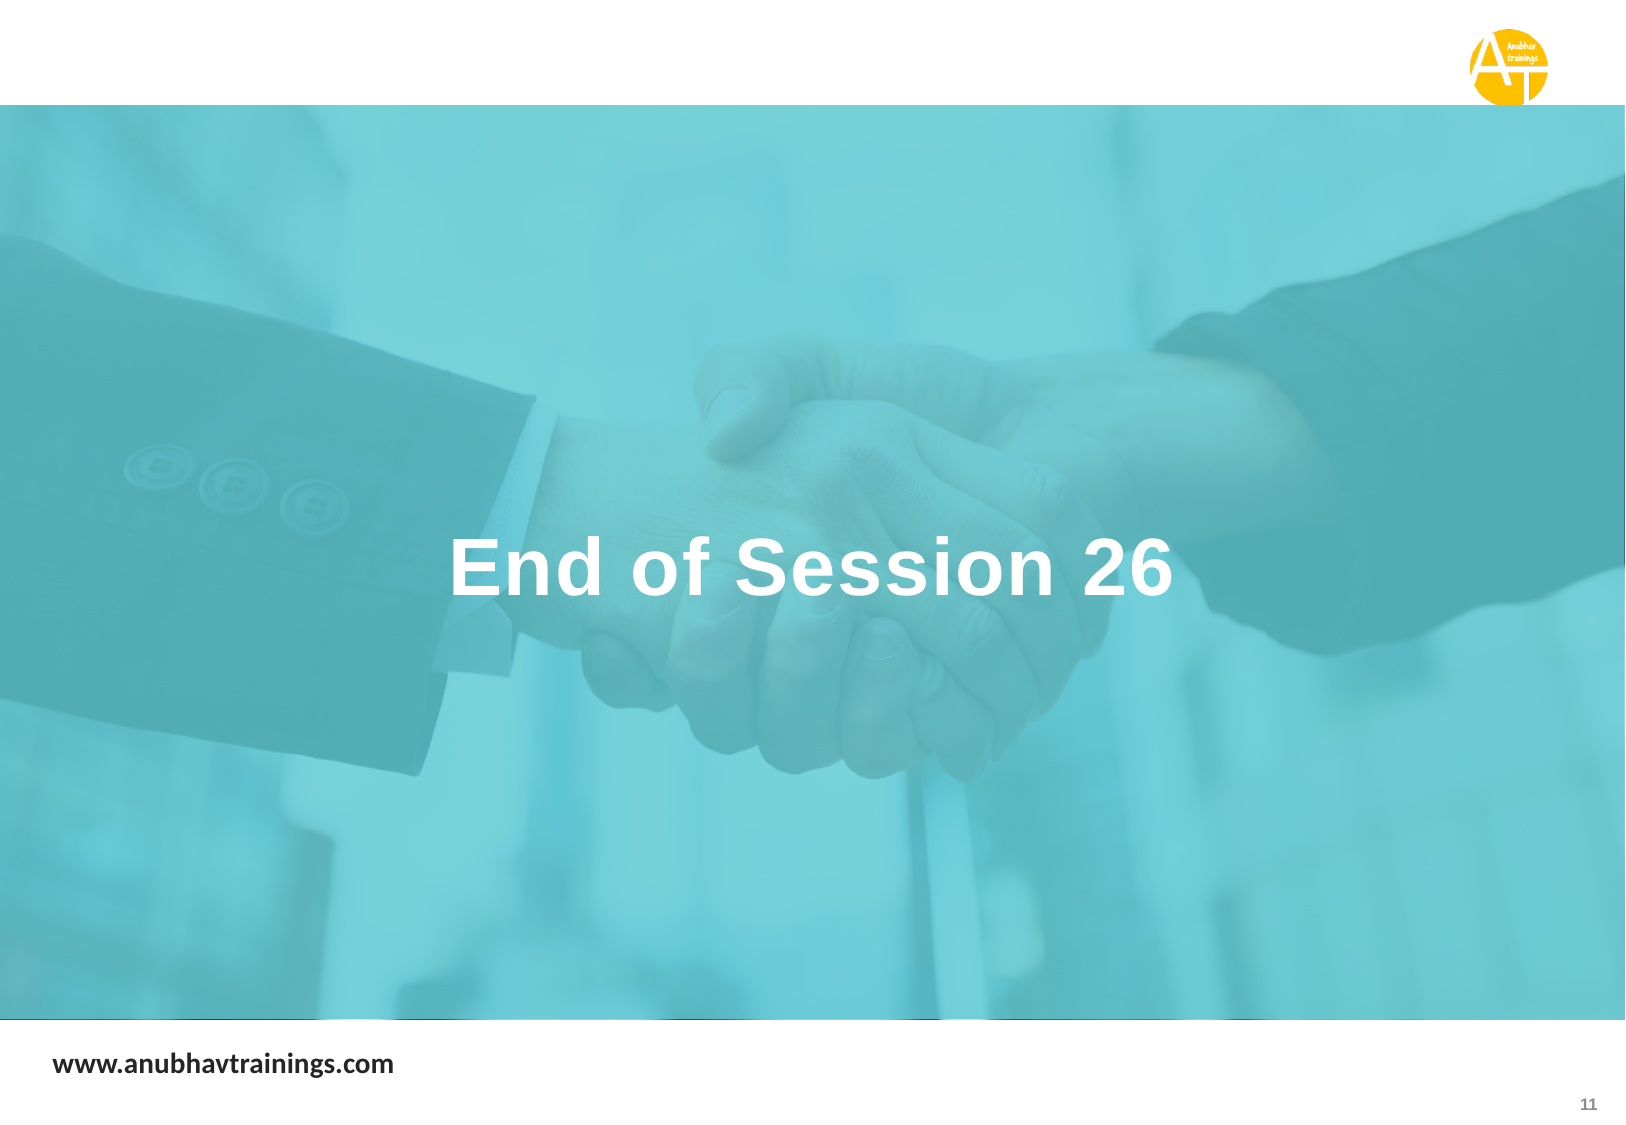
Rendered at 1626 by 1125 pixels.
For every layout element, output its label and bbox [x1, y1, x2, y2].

picture [0, 105, 1625, 1020]
picture [1462, 24, 1552, 103]
